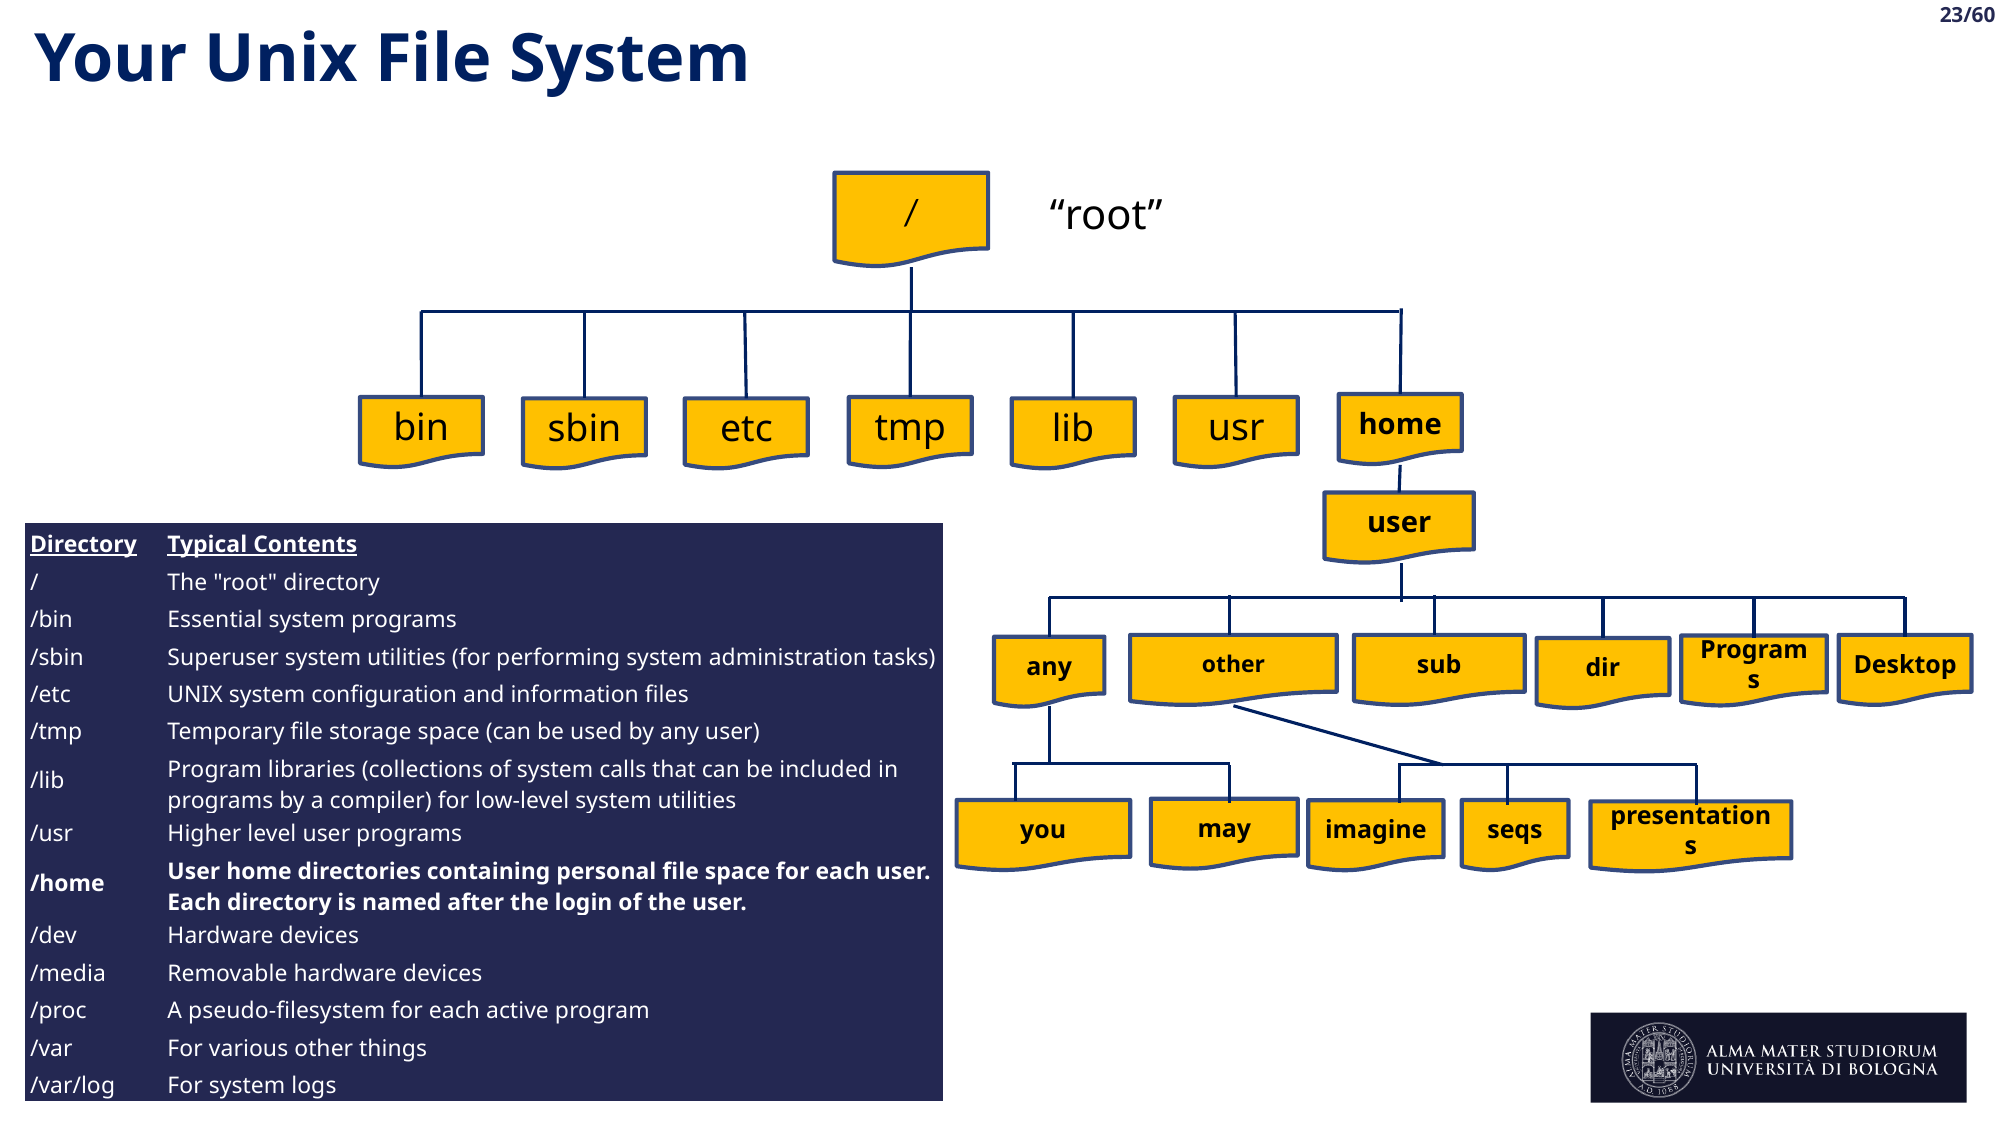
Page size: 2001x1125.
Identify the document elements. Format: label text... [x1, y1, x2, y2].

table_cell The "root" directory [163, 561, 943, 598]
picture [1614, 1012, 1944, 1103]
table_cell Higher level user programs [163, 813, 943, 850]
table_cell /bin [25, 598, 163, 636]
table_cell /etc [25, 673, 163, 710]
table_cell /sbin [25, 636, 163, 673]
text_box bin [357, 394, 485, 470]
text_box presentations [1588, 799, 1794, 874]
table_cell Removable hardware devices [163, 952, 943, 989]
table_cell Superuser system utilities (for performing system administration tasks) [163, 636, 943, 673]
text_box “root” [1011, 180, 1201, 246]
text_box may [1148, 796, 1300, 871]
text_box imagine [1306, 798, 1446, 873]
text_box other [1128, 632, 1339, 707]
text_box any [991, 634, 1107, 709]
table_cell /lib [25, 748, 163, 813]
text_box you [954, 797, 1133, 873]
text_box dir [1534, 635, 1672, 711]
table_cell For system logs [163, 1064, 943, 1101]
table_cell Temporary file storage space (can be used by any user) [163, 710, 943, 748]
text_box Programs [1679, 633, 1829, 708]
table_cell /usr [25, 813, 163, 850]
table_cell /tmp [25, 710, 163, 748]
table_cell /var/log [25, 1064, 163, 1101]
text_box / [832, 170, 991, 269]
text_box user [1322, 490, 1476, 565]
text_box lib [1009, 396, 1137, 471]
text_box home [1336, 391, 1464, 467]
table_cell /home [25, 850, 163, 915]
table_header Typical Contents [163, 523, 943, 561]
text_box tmp [846, 394, 974, 470]
table_cell A pseudo-filesystem for each active program [163, 989, 943, 1027]
table_header Directory [25, 523, 163, 561]
table_cell UNIX system configuration and information files [163, 673, 943, 710]
table_cell /dev [25, 915, 163, 952]
text_box sub [1351, 632, 1527, 702]
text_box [1233, 700, 1444, 766]
table_cell Essential system programs [163, 598, 943, 636]
text_box seqs [1459, 797, 1571, 873]
text_box usr [1172, 394, 1300, 470]
table_cell /var [25, 1027, 163, 1064]
list Your Unix File System [19, 7, 1930, 102]
table_cell Hardware devices [163, 915, 943, 952]
table_cell /media [25, 952, 163, 989]
table_cell Program libraries (collections of system calls that can be included in programs by a compiler) for low-level system utilities [163, 748, 943, 813]
text_box etc [682, 396, 810, 471]
text_box sbin [520, 396, 648, 471]
table_cell /proc [25, 989, 163, 1027]
table_cell For various other things [163, 1027, 943, 1064]
text_box Desktop [1836, 632, 1974, 707]
table_cell / [25, 561, 163, 598]
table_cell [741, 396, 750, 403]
table_cell User home directories containing personal file space for each user. Each directory is named after the login of the user. [163, 850, 943, 915]
